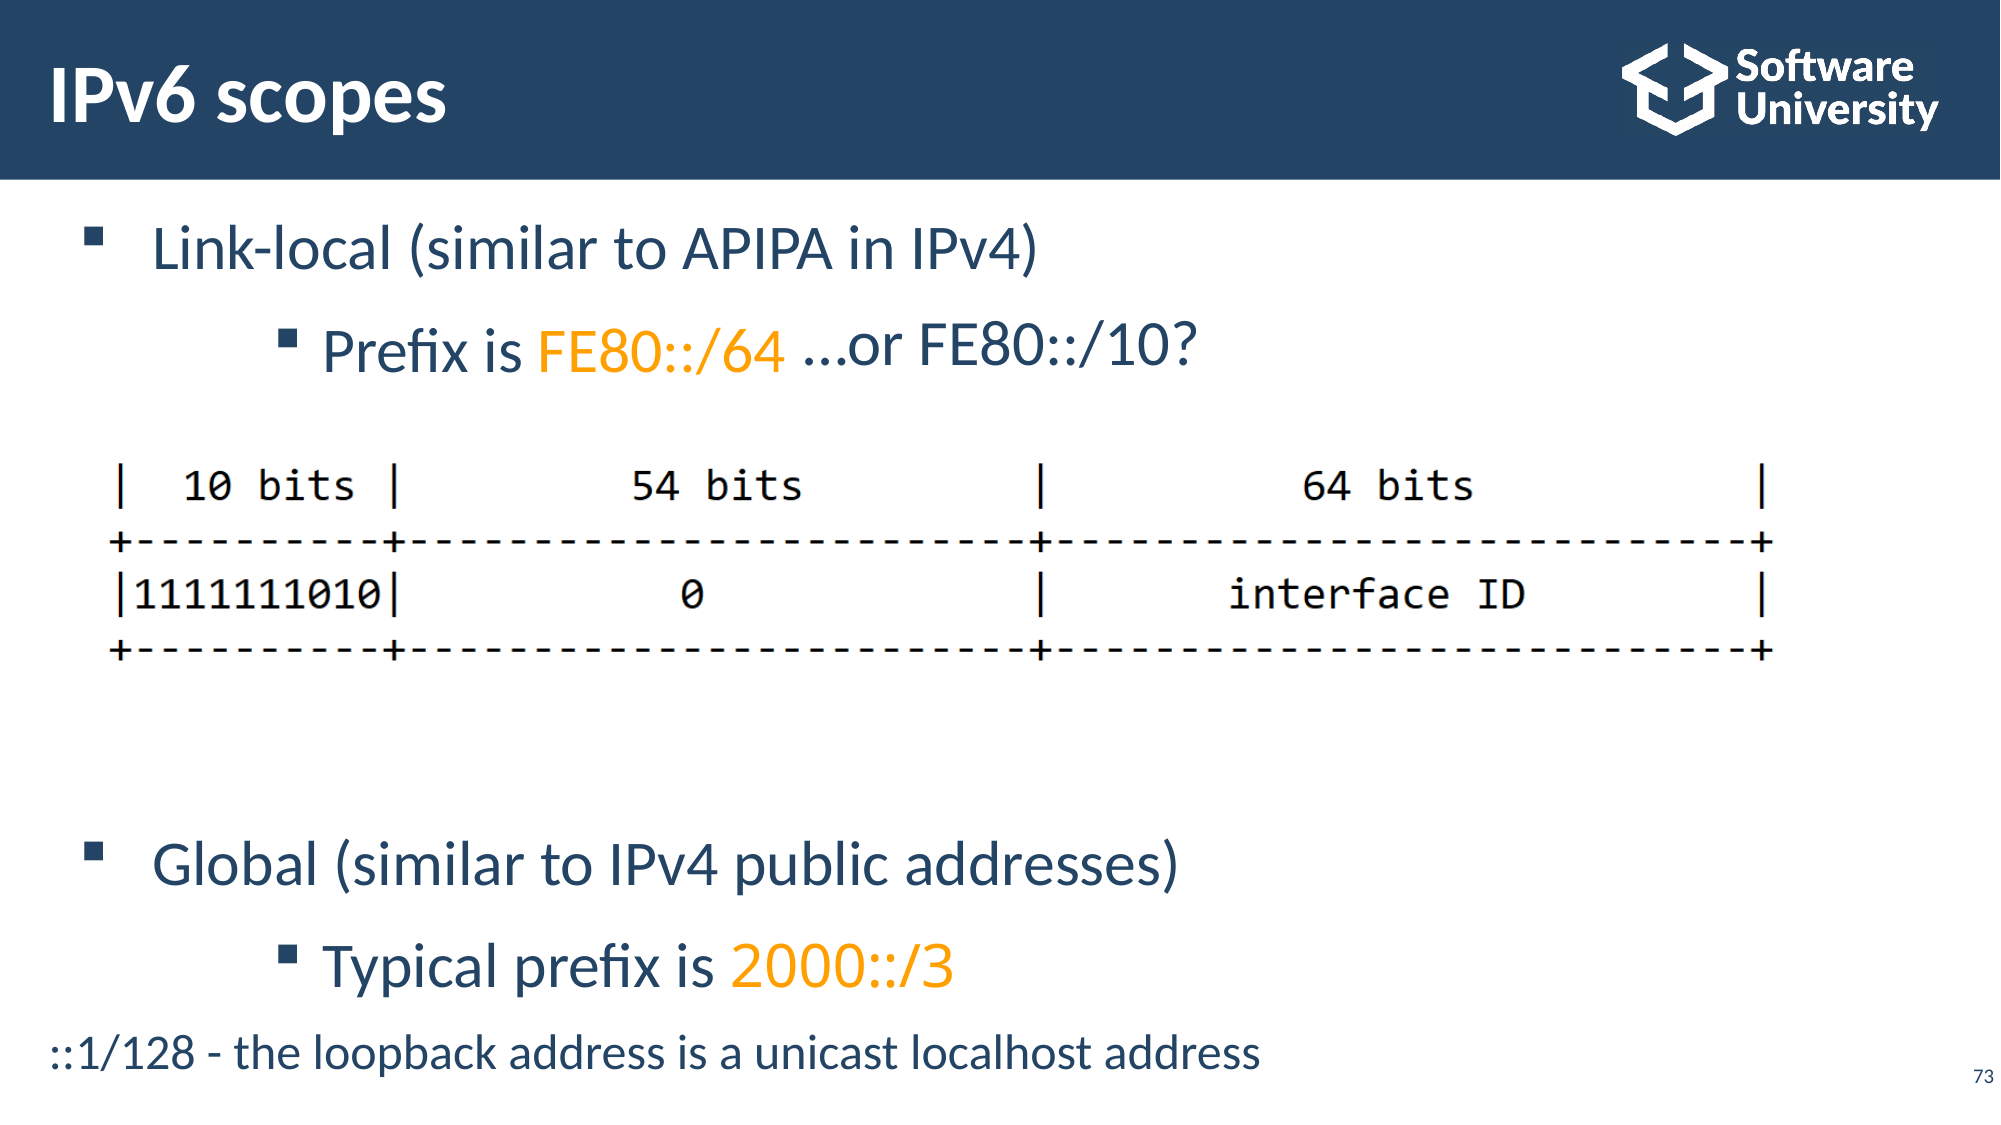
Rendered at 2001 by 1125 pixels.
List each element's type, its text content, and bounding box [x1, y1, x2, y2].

text_box ::1/128 - the loopback address is a unicast localhost address [24, 996, 1515, 1098]
slide_number 73 [1929, 1049, 2000, 1100]
title IPv6 scopes [31, 16, 1591, 162]
text_box …or FE80::/10? [779, 275, 1438, 397]
picture [1622, 43, 1939, 136]
picture [92, 418, 1798, 706]
list Link-local (similar to APIPA in IPv4) Prefix is FE80::/64 Global (similar to IPv4 public addresses) Typical prefix is 2000::/3 [61, 196, 2000, 1009]
